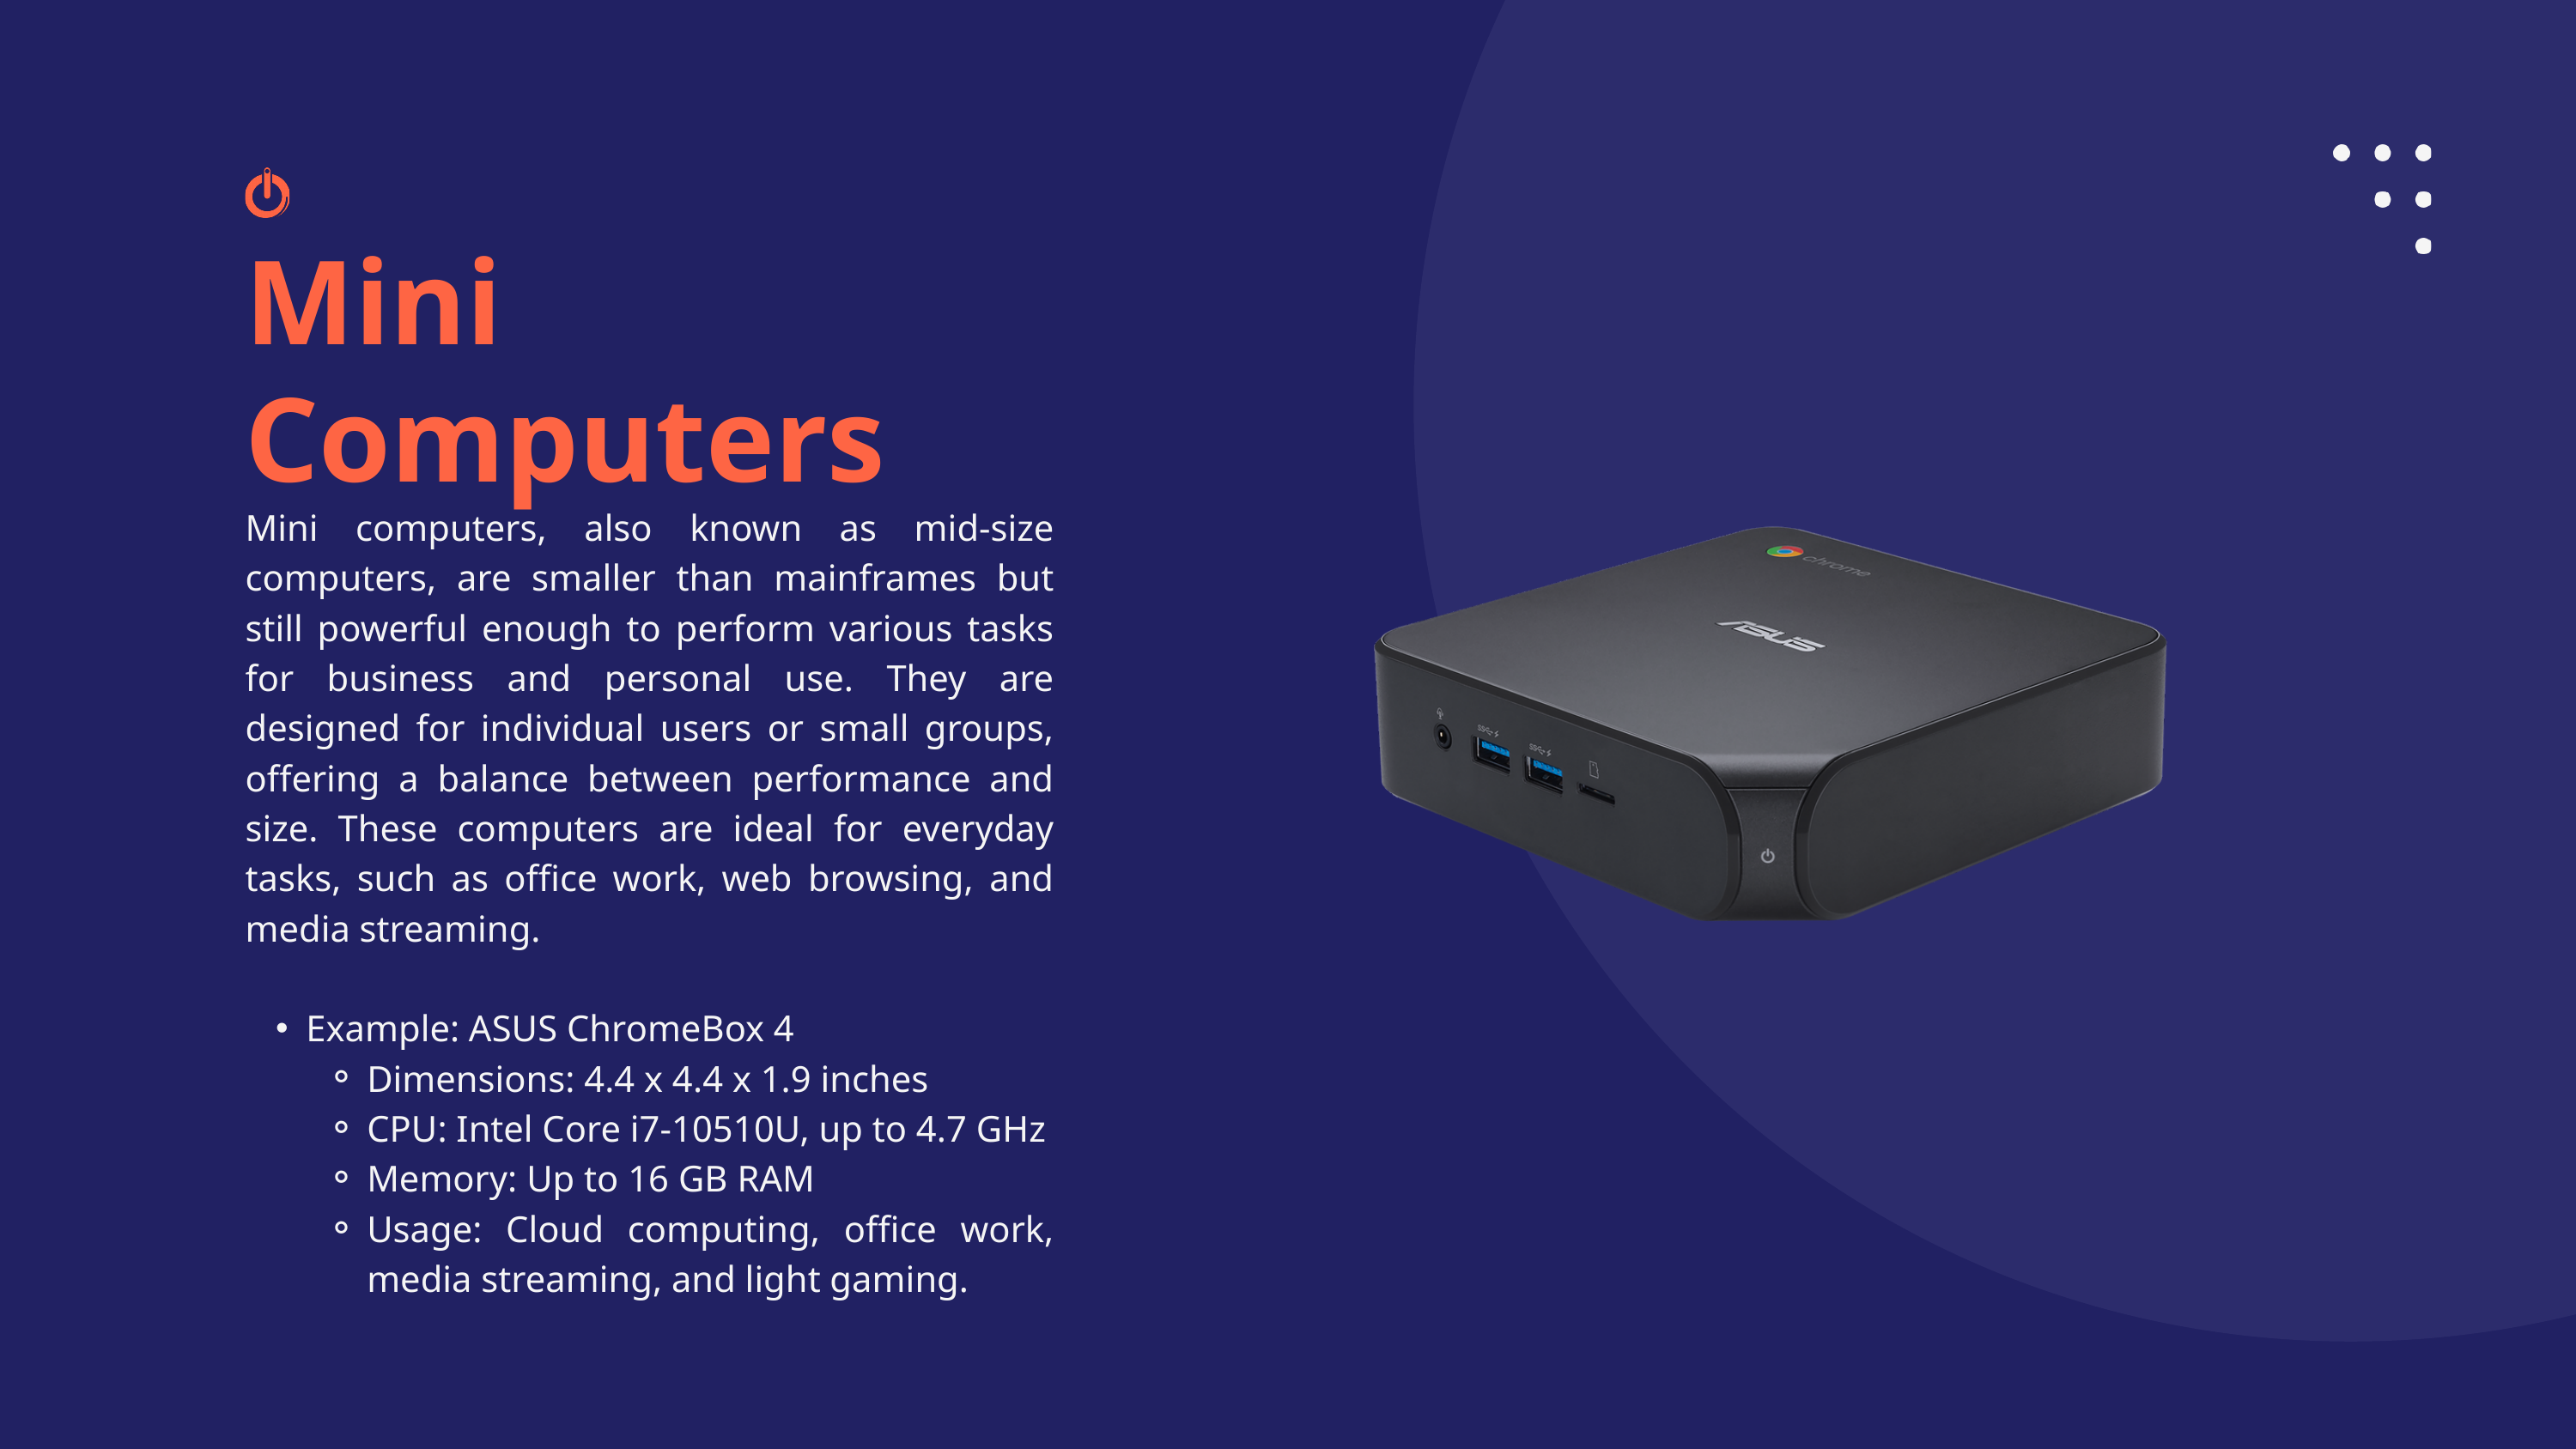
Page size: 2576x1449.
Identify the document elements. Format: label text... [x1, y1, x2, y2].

text_box Mini computers, also known as mid-size computers, are smaller than mainframes but still powerful enough to perform various tasks for business and personal use. They are designed for individual users or small groups, offering a balance between performance and size. These computers are ideal for everyday tasks, such as office work, web browsing, and media streaming. Example: ASUS ChromeBox 4 Dimensions: 4.4 x 4.4 x 1.9 inches CPU: Intel Core i7-10510U, up to 4.7 GHz Memory: Up to 16 GB RAM Usage: Cloud computing, office work, media streaming, and light gaming. [245, 498, 1054, 1350]
text_box Mini Computers [245, 230, 958, 498]
text_box [1223, 177, 1406, 1271]
text_box [245, 167, 290, 218]
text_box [1413, 0, 2576, 1342]
